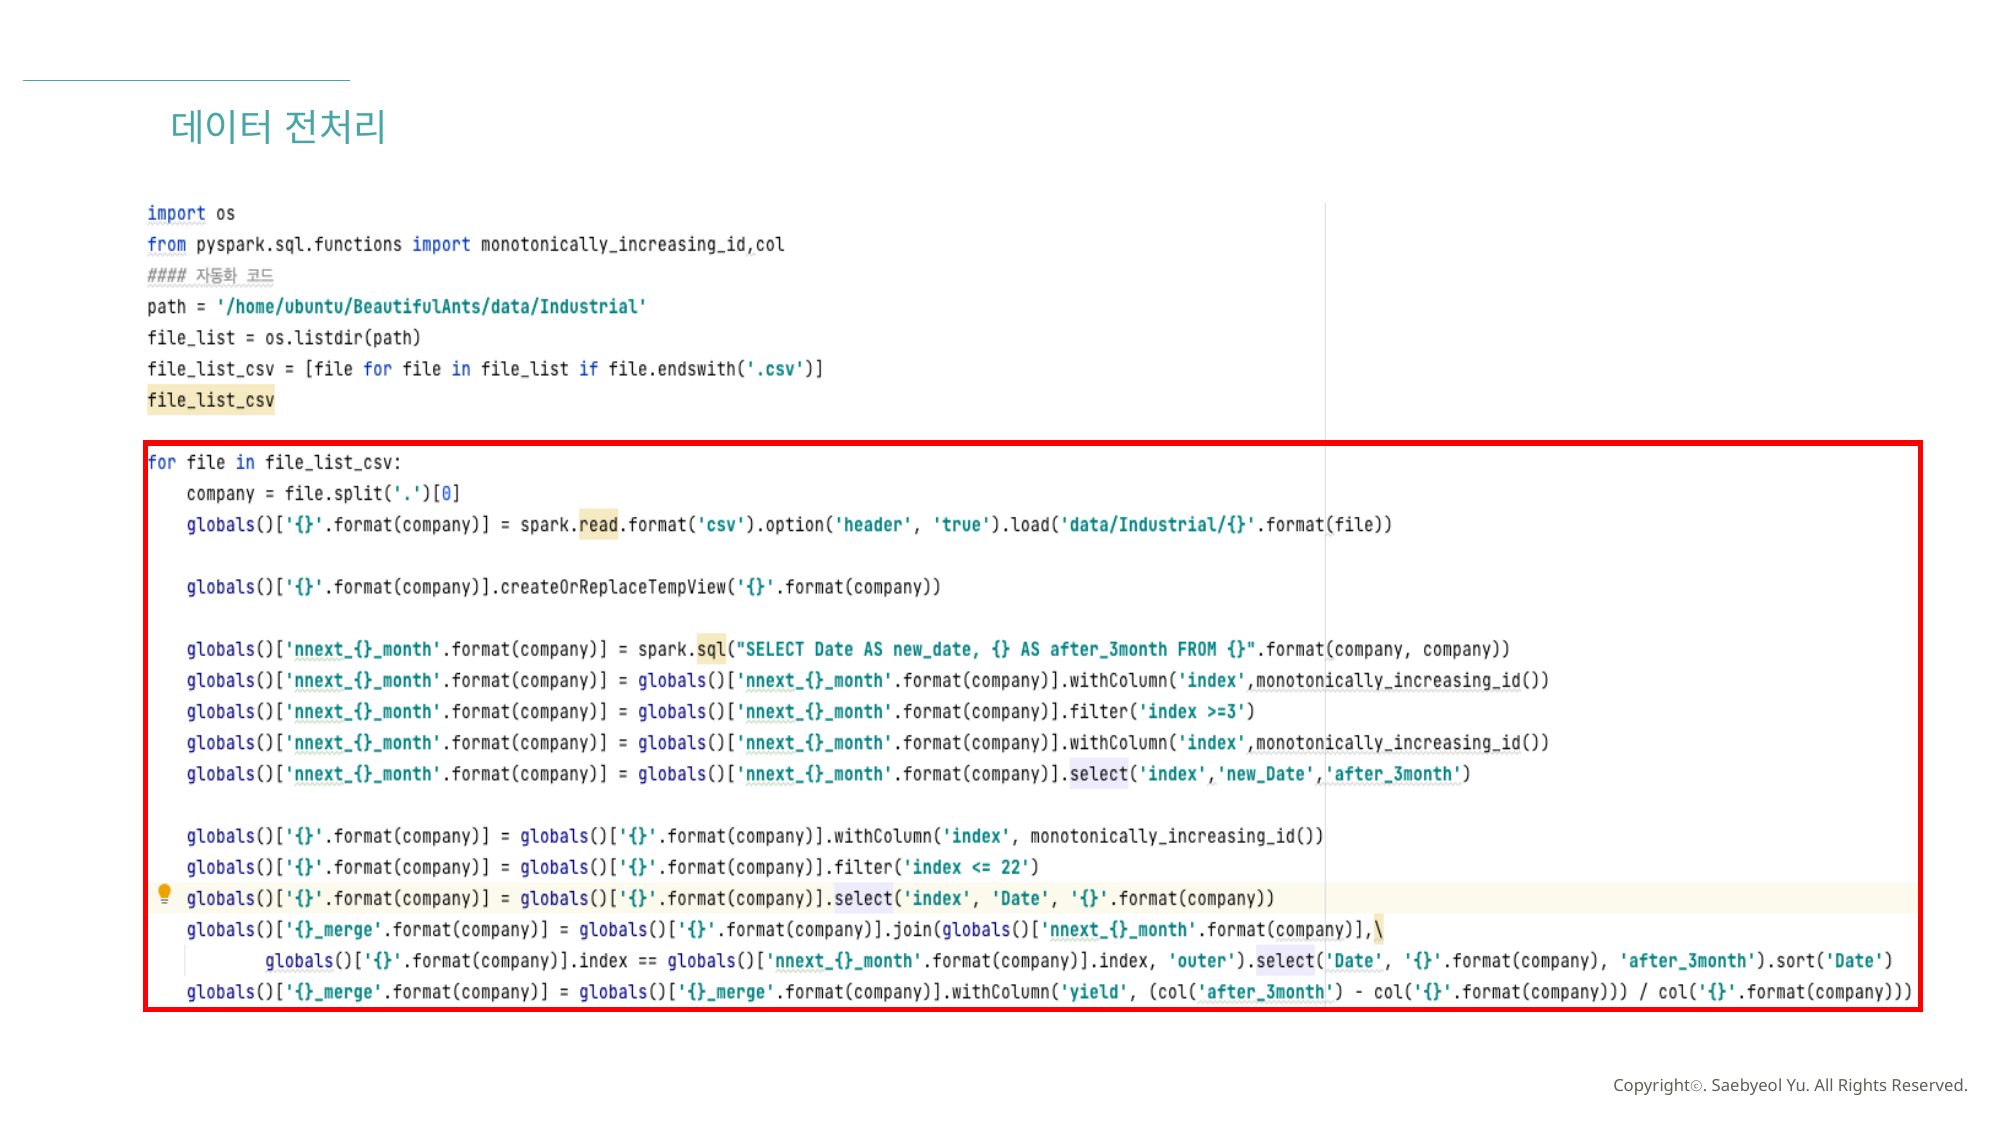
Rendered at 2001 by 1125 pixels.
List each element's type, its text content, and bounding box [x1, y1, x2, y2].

picture [145, 203, 1921, 1010]
text_box 데이터 전처리 [155, 96, 403, 157]
